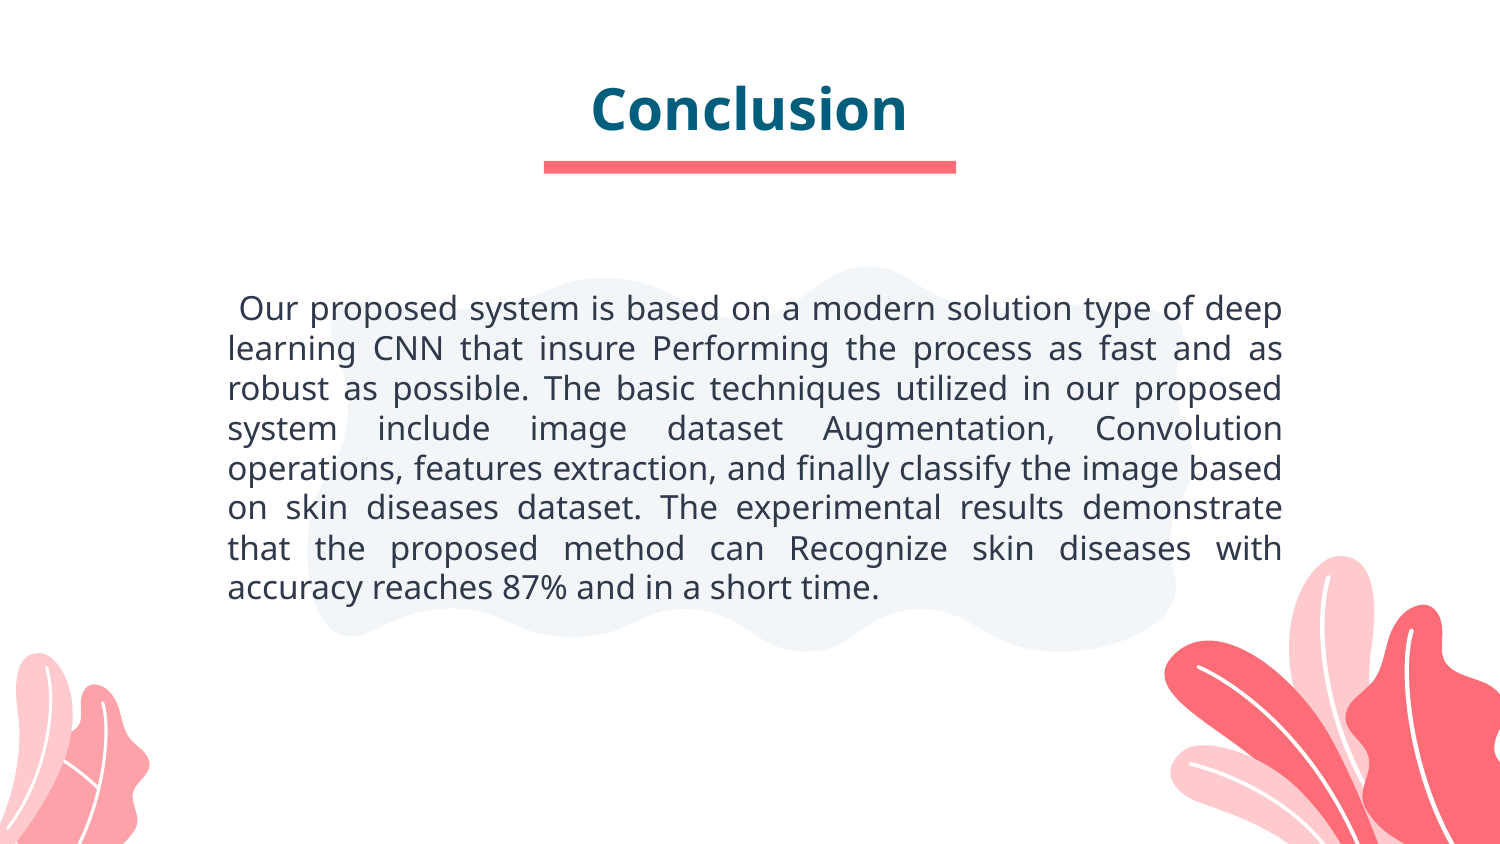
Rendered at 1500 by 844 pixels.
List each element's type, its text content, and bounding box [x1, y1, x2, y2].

title Conclusion [117, 57, 1383, 152]
text_box [543, 160, 957, 174]
subtitle Our proposed system is based on a modern solution type of deep learning CNN that insure Performing the process as fast and as robust as possible. The basic techniques utilized in our proposed system include image dataset Augmentation, Convolution operations, features extraction, and finally classify the image based on skin diseases dataset. The experimental results demonstrate that the proposed method can Recognize skin diseases with accuracy reaches 87% and in a short time. [137, 209, 1300, 685]
